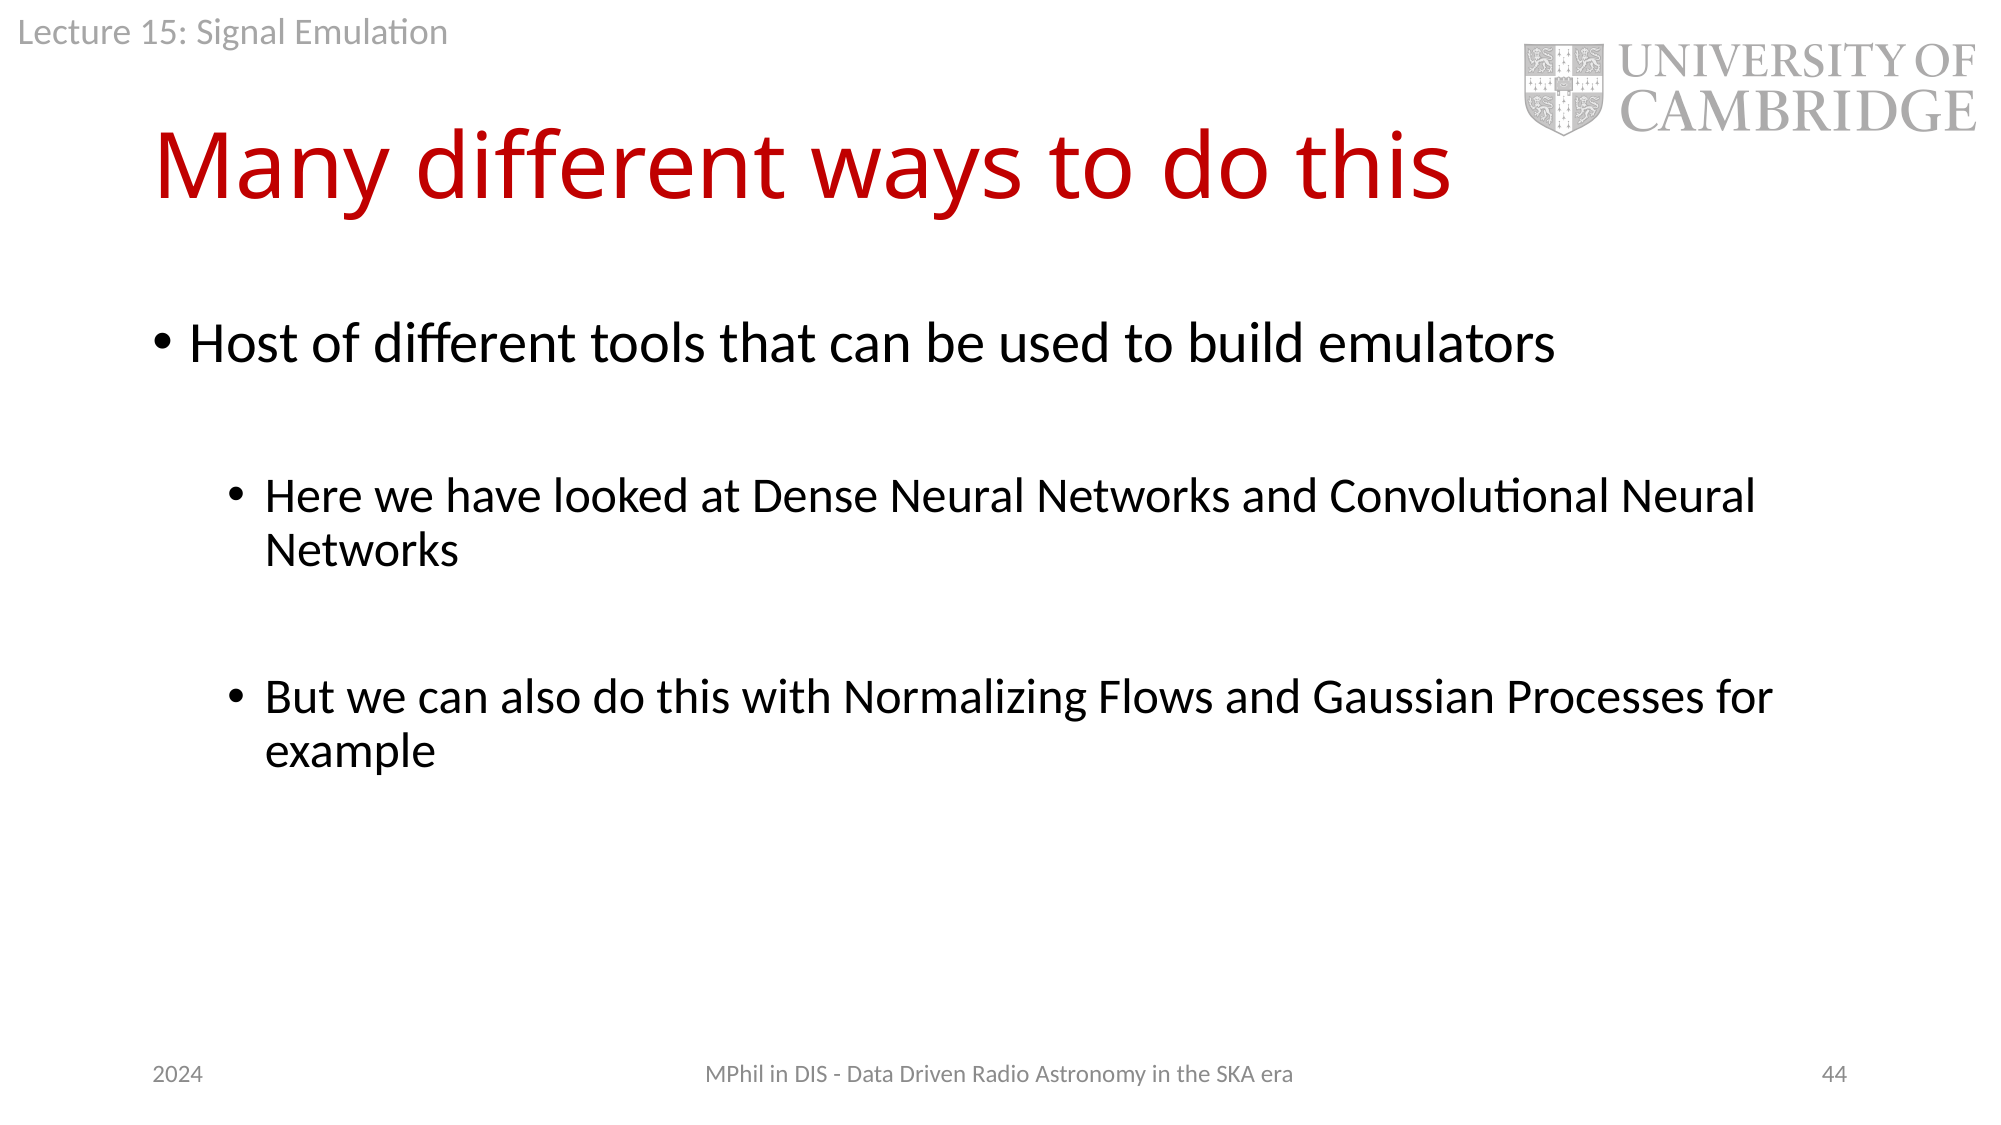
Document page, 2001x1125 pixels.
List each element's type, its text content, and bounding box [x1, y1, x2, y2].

footer MPhil in DIS - Data Driven Radio Astronomy in the SKA era [662, 1042, 1338, 1103]
slide_number 44 [1412, 1042, 1863, 1103]
slide_number 2024 [137, 1042, 588, 1103]
list Host of different tools that can be used to build emulators Here we have looked at Dense Neural Networks and Convolutional Neural Networks But we can also do this with Normalizing Flows and Gaussian Processes for example [137, 304, 1863, 1008]
title Many different ways to do this [137, 59, 1863, 278]
